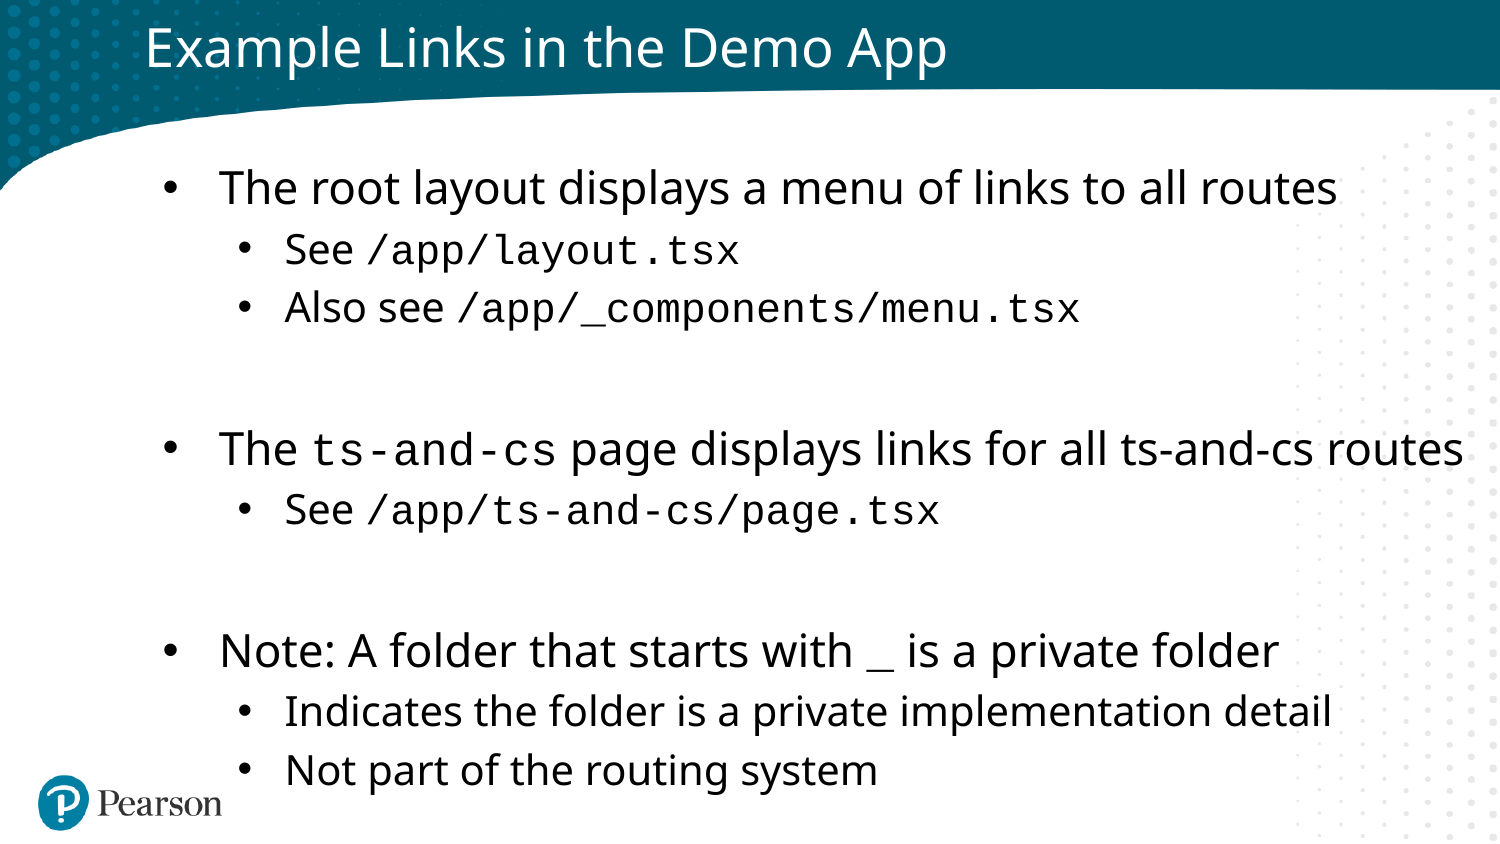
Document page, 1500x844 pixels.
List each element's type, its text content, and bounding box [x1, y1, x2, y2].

picture [0, 90, 1500, 844]
list The root layout displays a menu of links to all routes See /app/layout.tsx Also see /app/_components/menu.tsx The ts-and-cs page displays links for all ts-and-cs routes See /app/ts-and-cs/page.tsx Note: A folder that starts with _ is a private folder Indicates the folder is a private implementation detail Not part of the routing system [147, 151, 1482, 766]
title Example Links in the Demo App [130, 6, 1369, 98]
